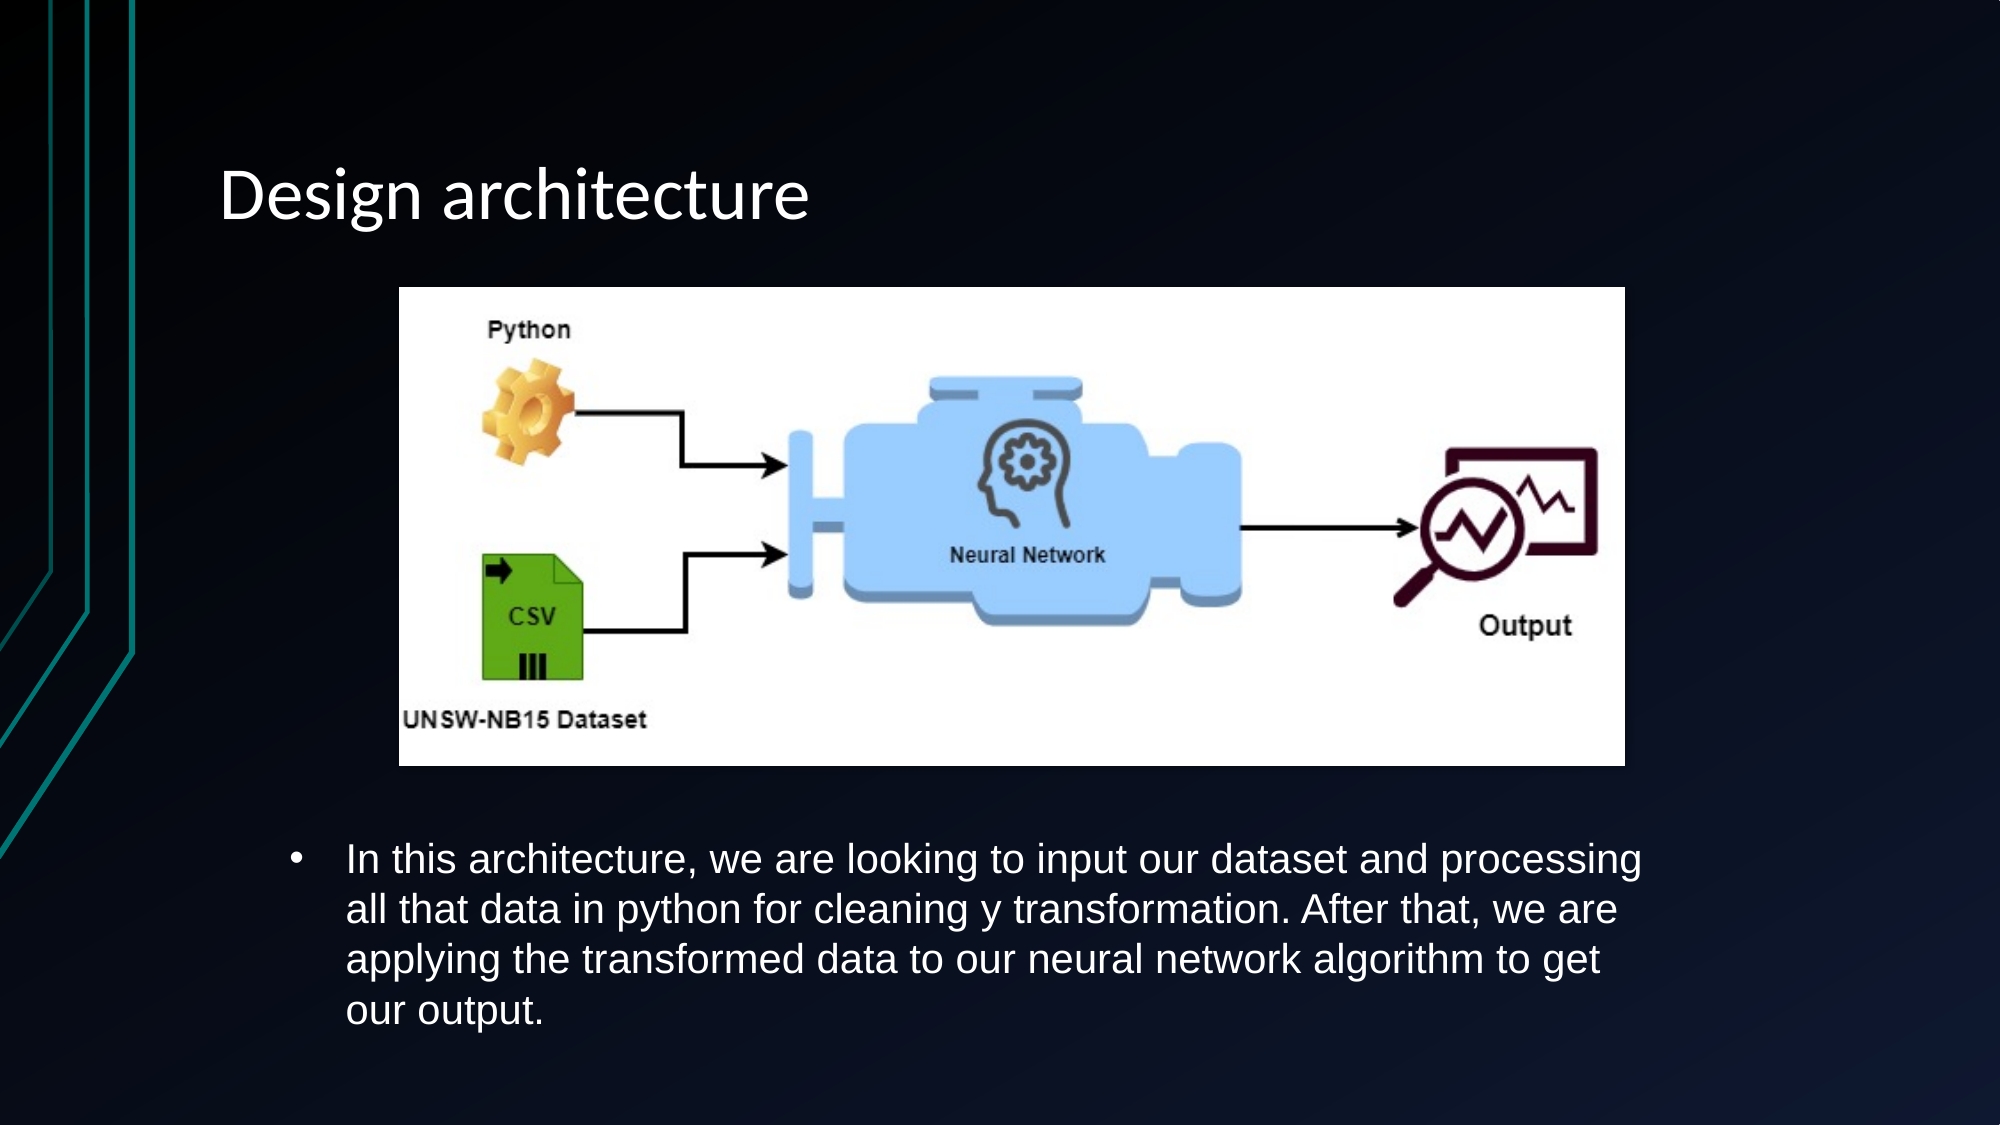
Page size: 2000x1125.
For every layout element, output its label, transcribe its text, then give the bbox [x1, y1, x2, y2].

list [399, 287, 1625, 766]
text_box In this architecture, we are looking to input our dataset and processing all that data in python for cleaning y transformation. After that, we are applying the transformed data to our neural network algorithm to get our output. [274, 824, 1688, 1040]
title Design architecture [199, 45, 1900, 246]
